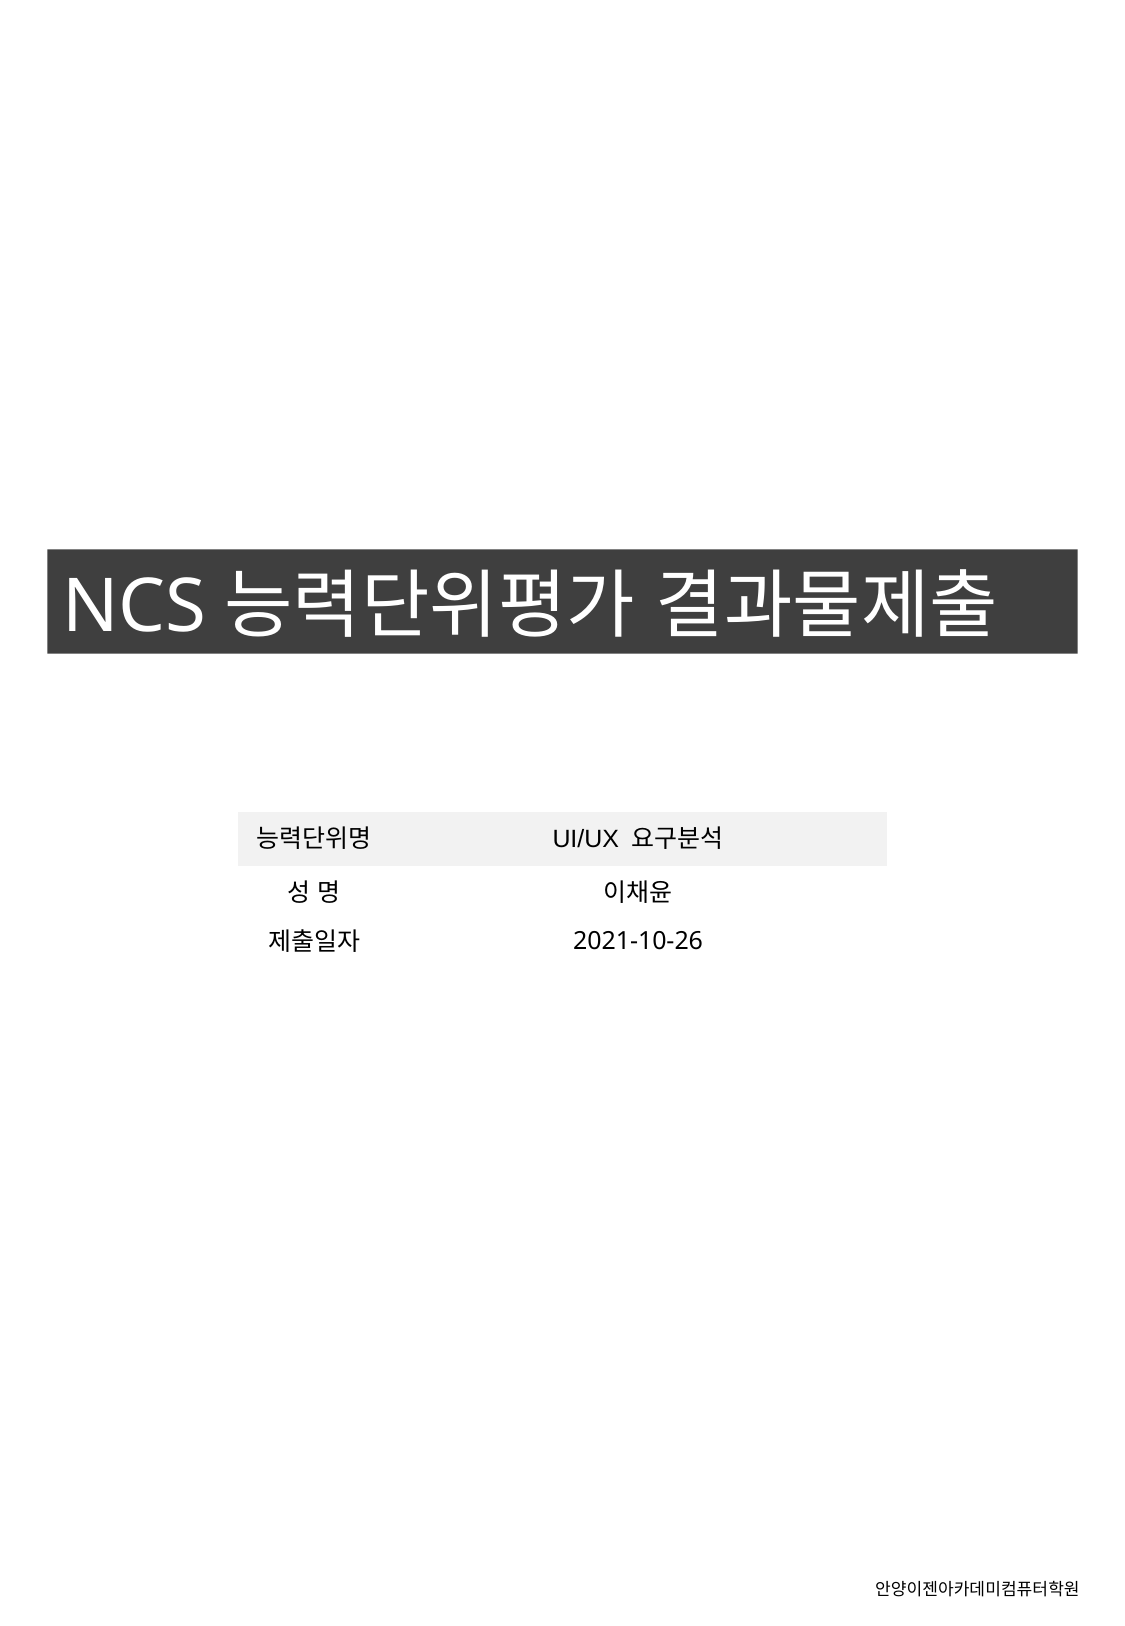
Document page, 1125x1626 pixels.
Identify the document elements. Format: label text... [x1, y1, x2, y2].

table_cell 2021-10-26 [390, 915, 887, 965]
table_header UI/UX 요구분석 [390, 812, 887, 866]
table_header 능력단위명 [238, 812, 390, 866]
table_cell 성 명 [238, 866, 390, 915]
text_box NCS능력단위평가 결과물제출 [47, 549, 1078, 654]
table_cell 제출일자 [238, 915, 390, 965]
table_cell 이채윤 [390, 866, 887, 915]
text_box 안양이젠아카데미컴퓨터학원 [860, 1570, 1113, 1607]
